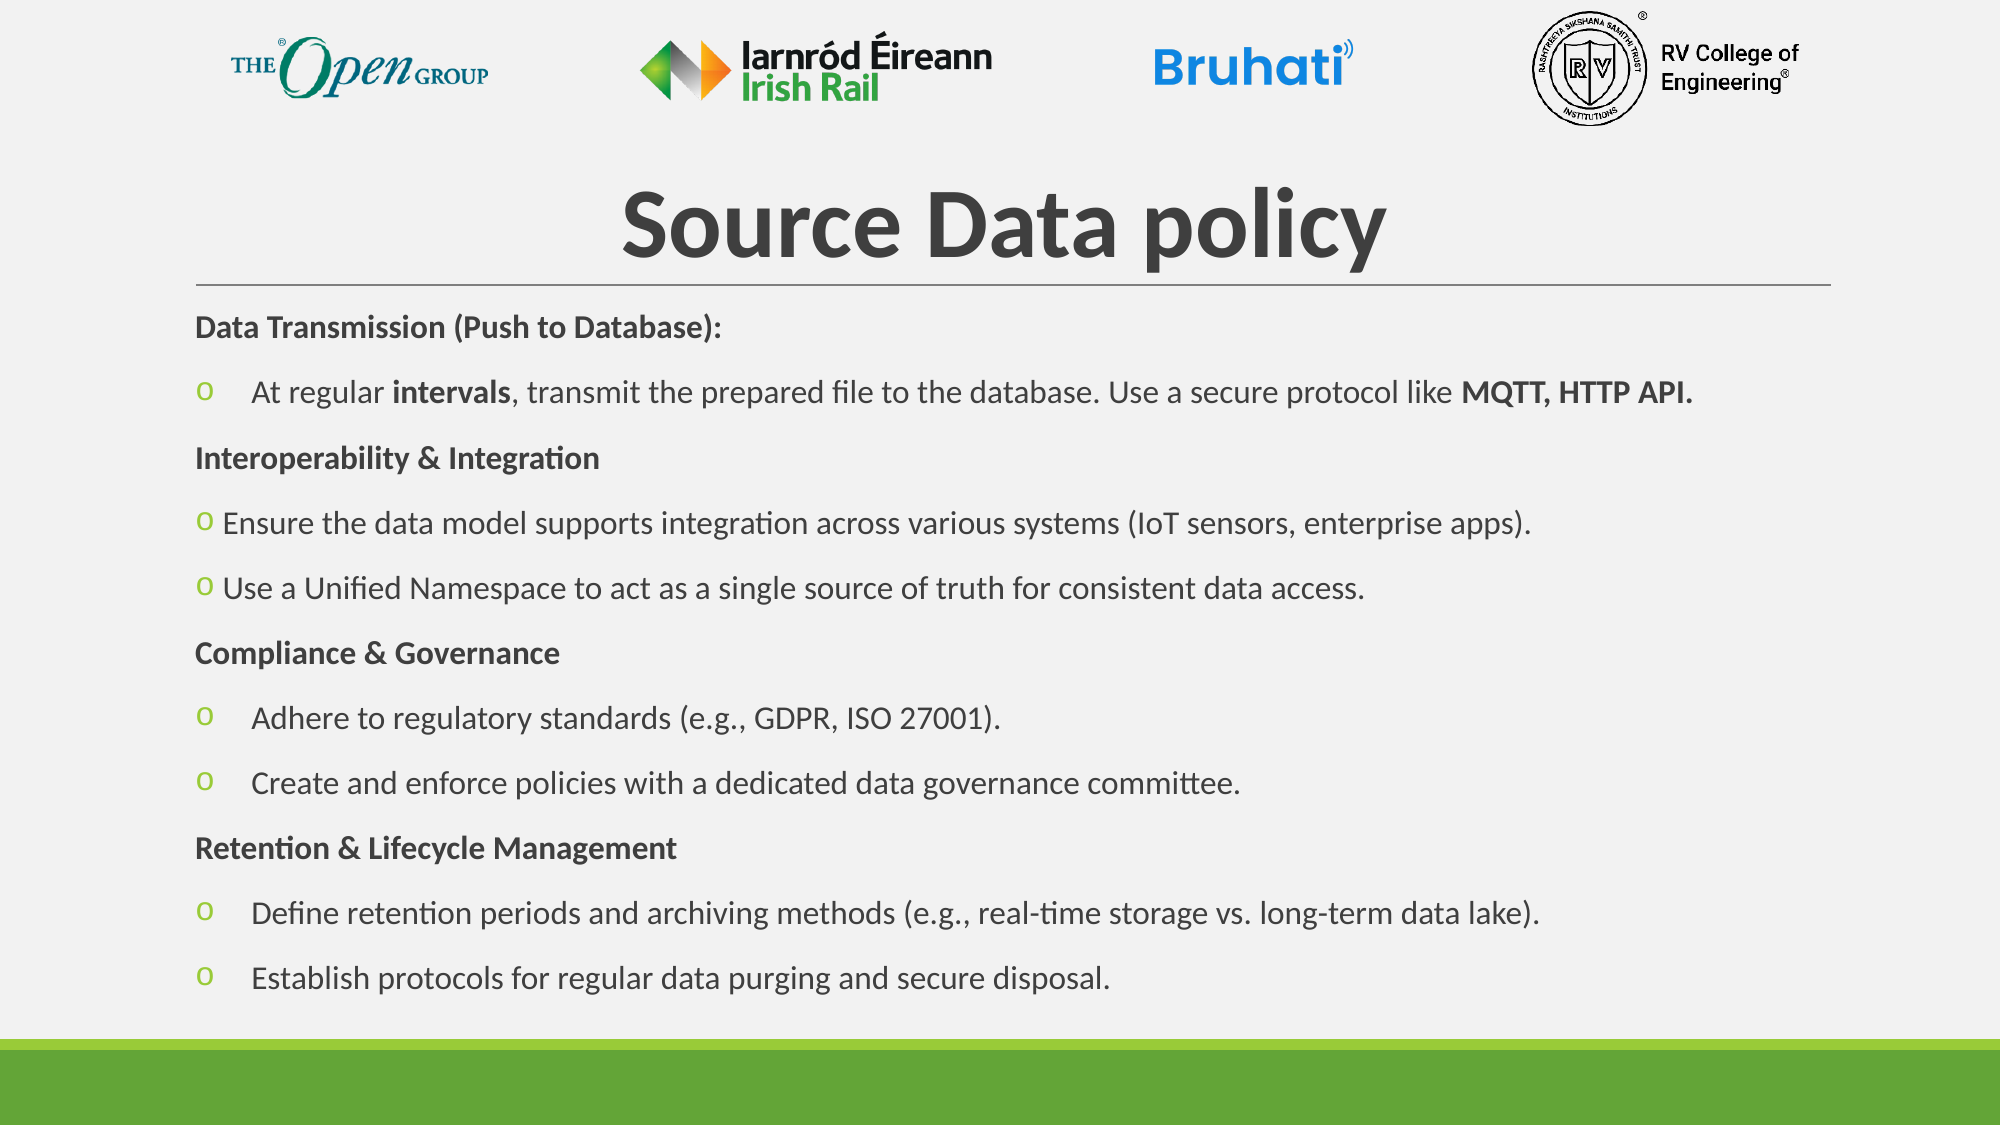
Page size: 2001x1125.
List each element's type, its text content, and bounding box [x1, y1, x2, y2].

list Data Transmission (Push to Database): At regular intervals, transmit the prepared file to the database. Use a secure protocol like MQTT, HTTP API. Interoperability & Integration Ensure the data model supports integration across various systems (IoT sensors, enterprise apps). Use a Unified Namespace to act as a single source of truth for consistent data access. Compliance & Governance Adhere to regulatory standards (e.g., GDPR, ISO 27001). Create and enforce policies with a dedicated data governance committee. Retention & Lifecycle Management Define retention periods and archiving methods (e.g., real-time storage vs. long-term data lake). Establish protocols for regular data purging and secure disposal. [180, 302, 1832, 956]
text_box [211, 11, 1799, 126]
title Source Data policy [180, 47, 1830, 285]
